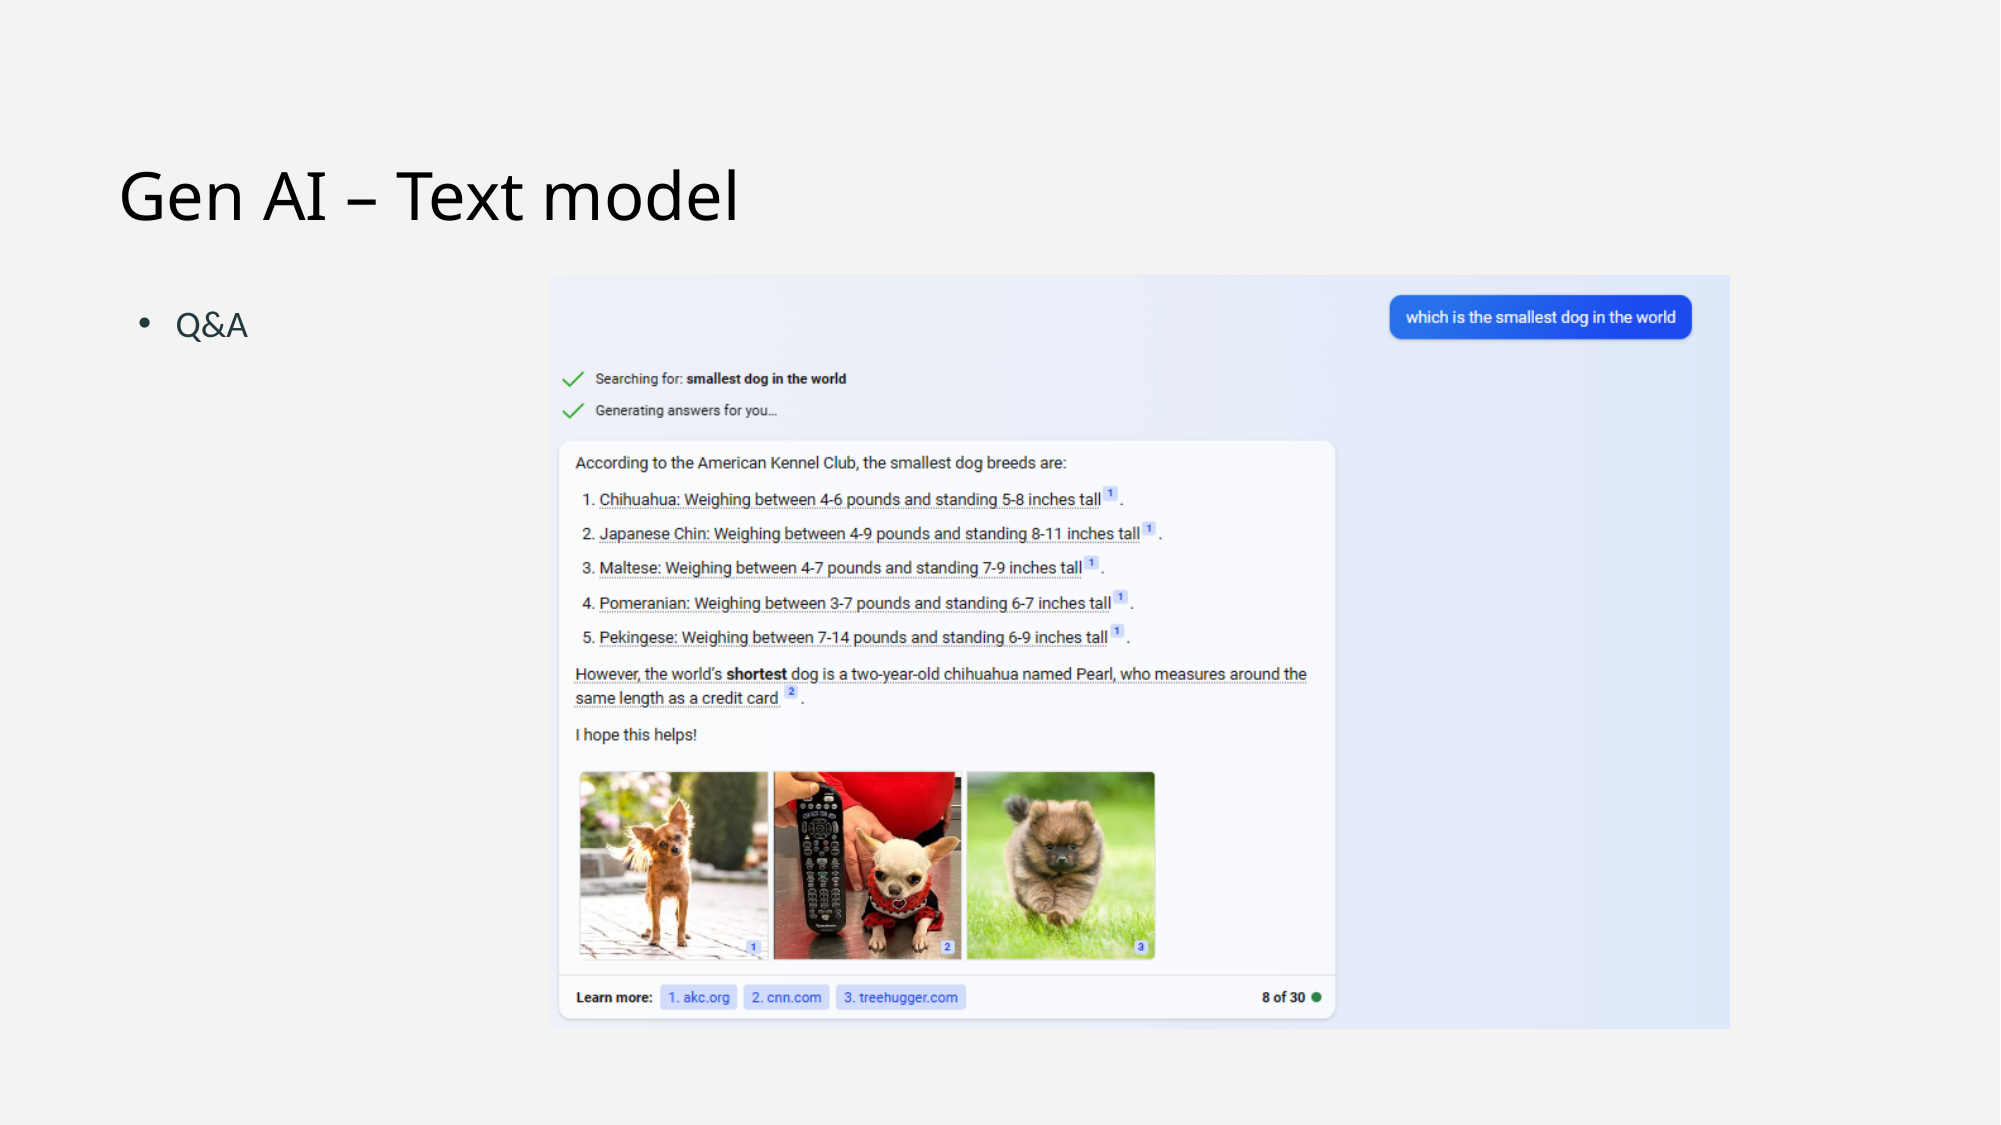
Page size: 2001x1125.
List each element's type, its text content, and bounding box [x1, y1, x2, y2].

title Gen AI – Text model [103, 0, 949, 242]
picture [549, 274, 1731, 1029]
list Q&A [123, 283, 549, 850]
